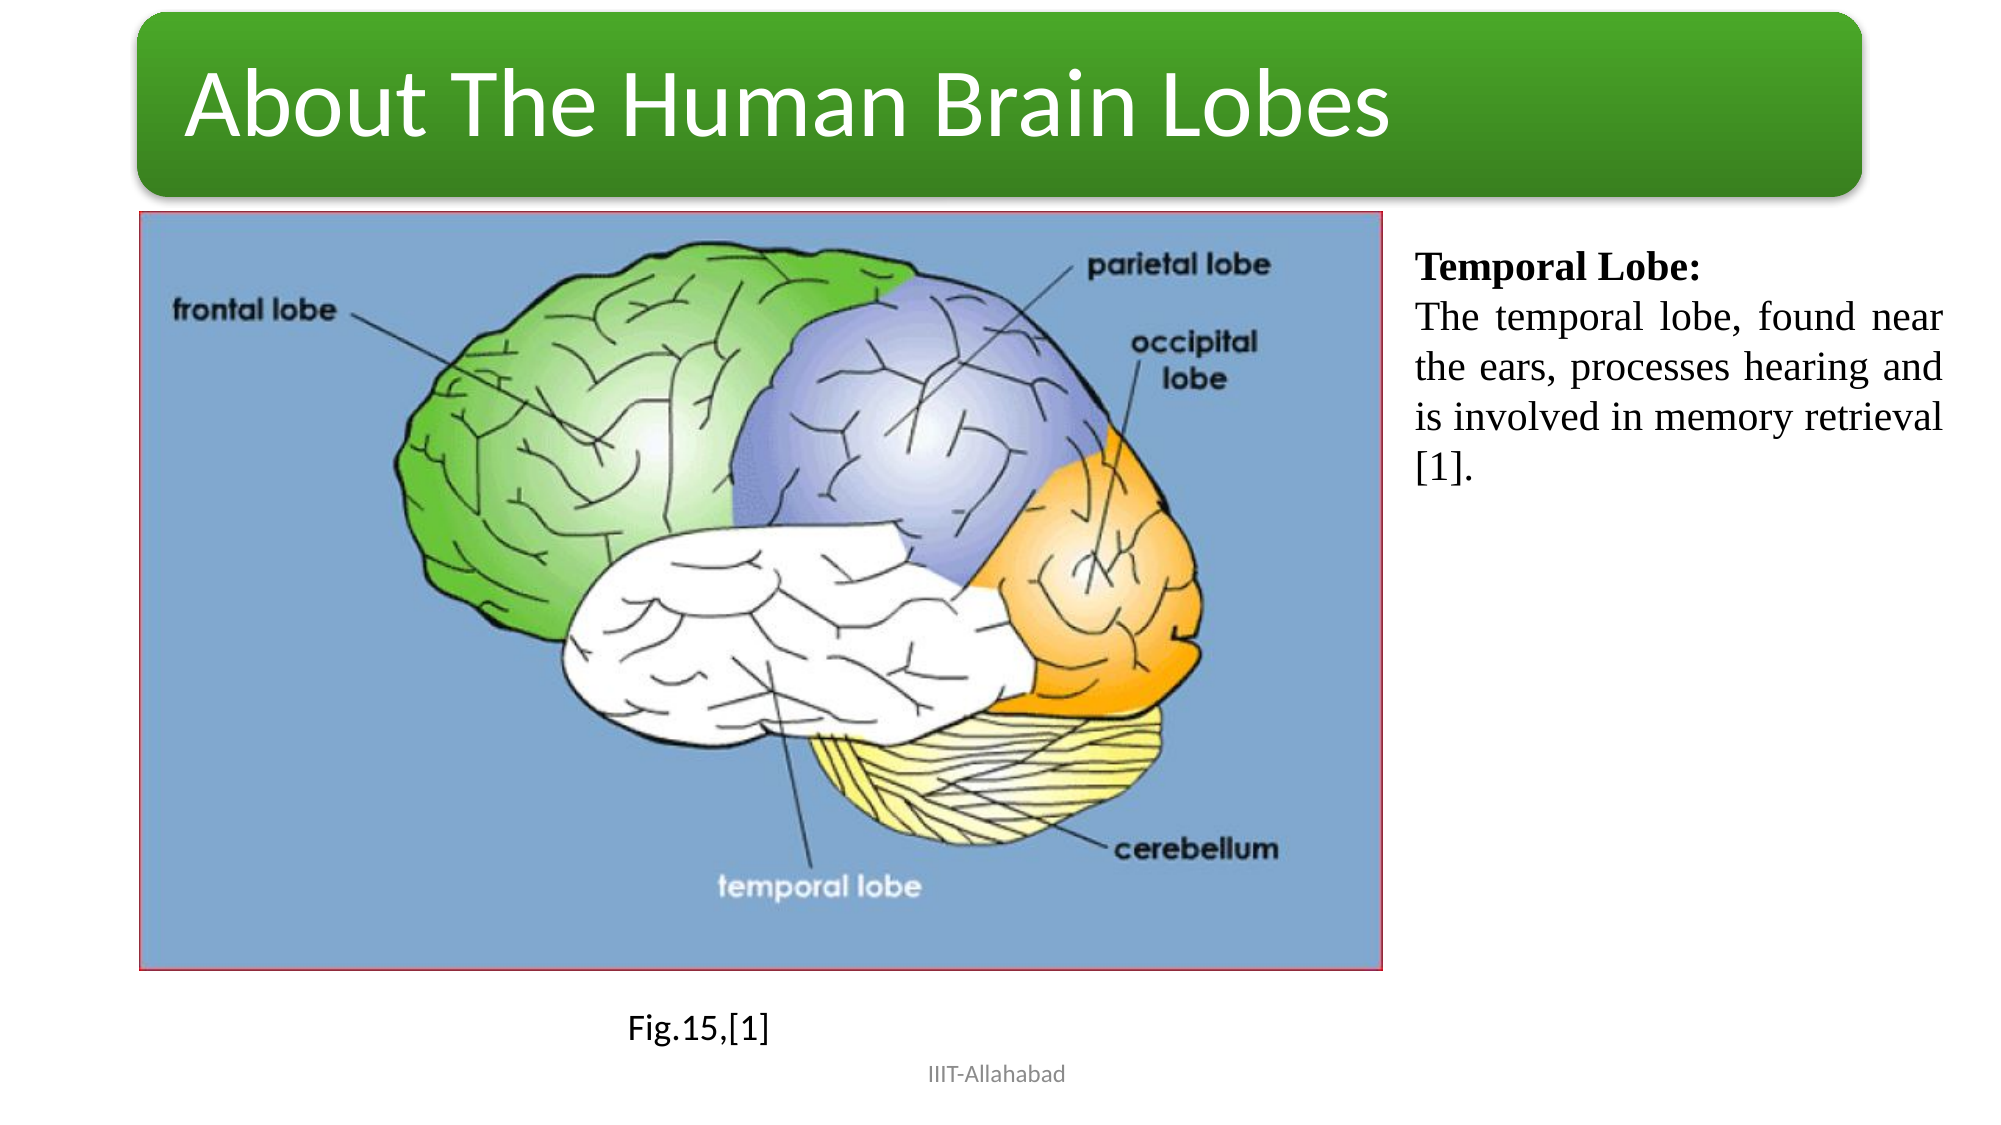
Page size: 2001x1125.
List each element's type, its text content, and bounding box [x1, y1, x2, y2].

picture [138, 210, 1383, 971]
text_box Temporal Lobe: The temporal lobe, found near the ears, processes hearing and is involved in memory retrieval [1]. [1400, 231, 1959, 497]
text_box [137, 11, 1863, 198]
footer IIIT-Allahabad [662, 1042, 1338, 1103]
text_box Fig.15,[1] [613, 995, 798, 1101]
